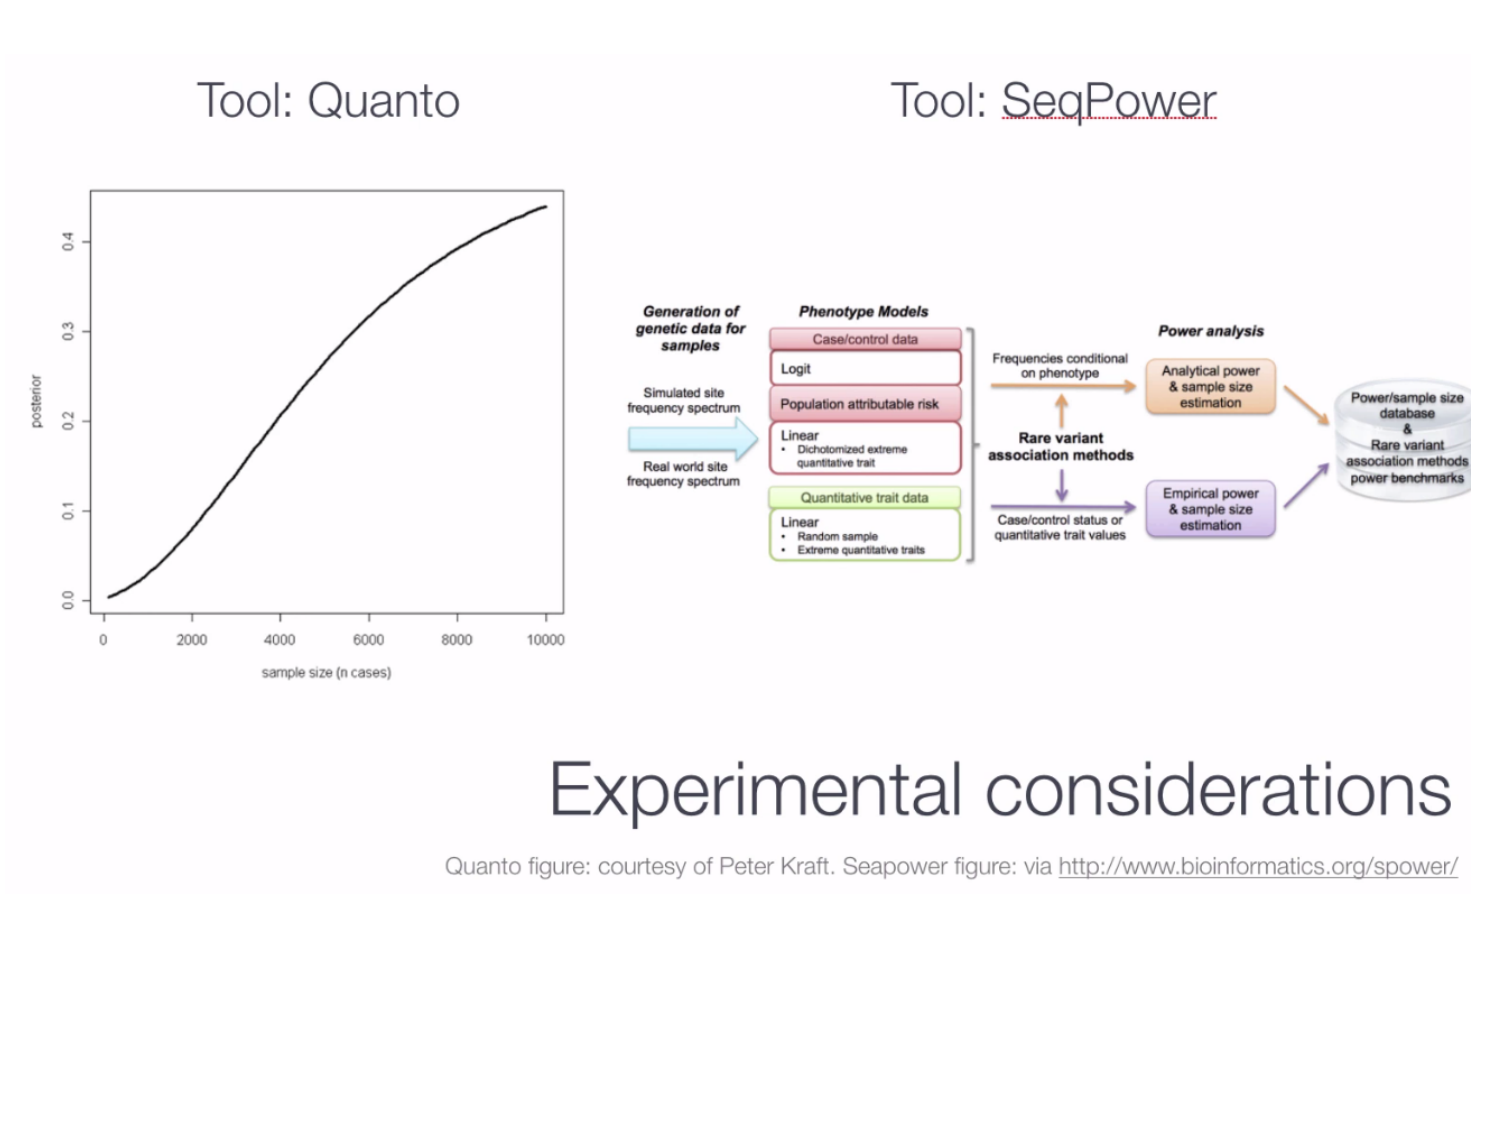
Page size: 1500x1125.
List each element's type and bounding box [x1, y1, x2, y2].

picture [5, 54, 1471, 894]
